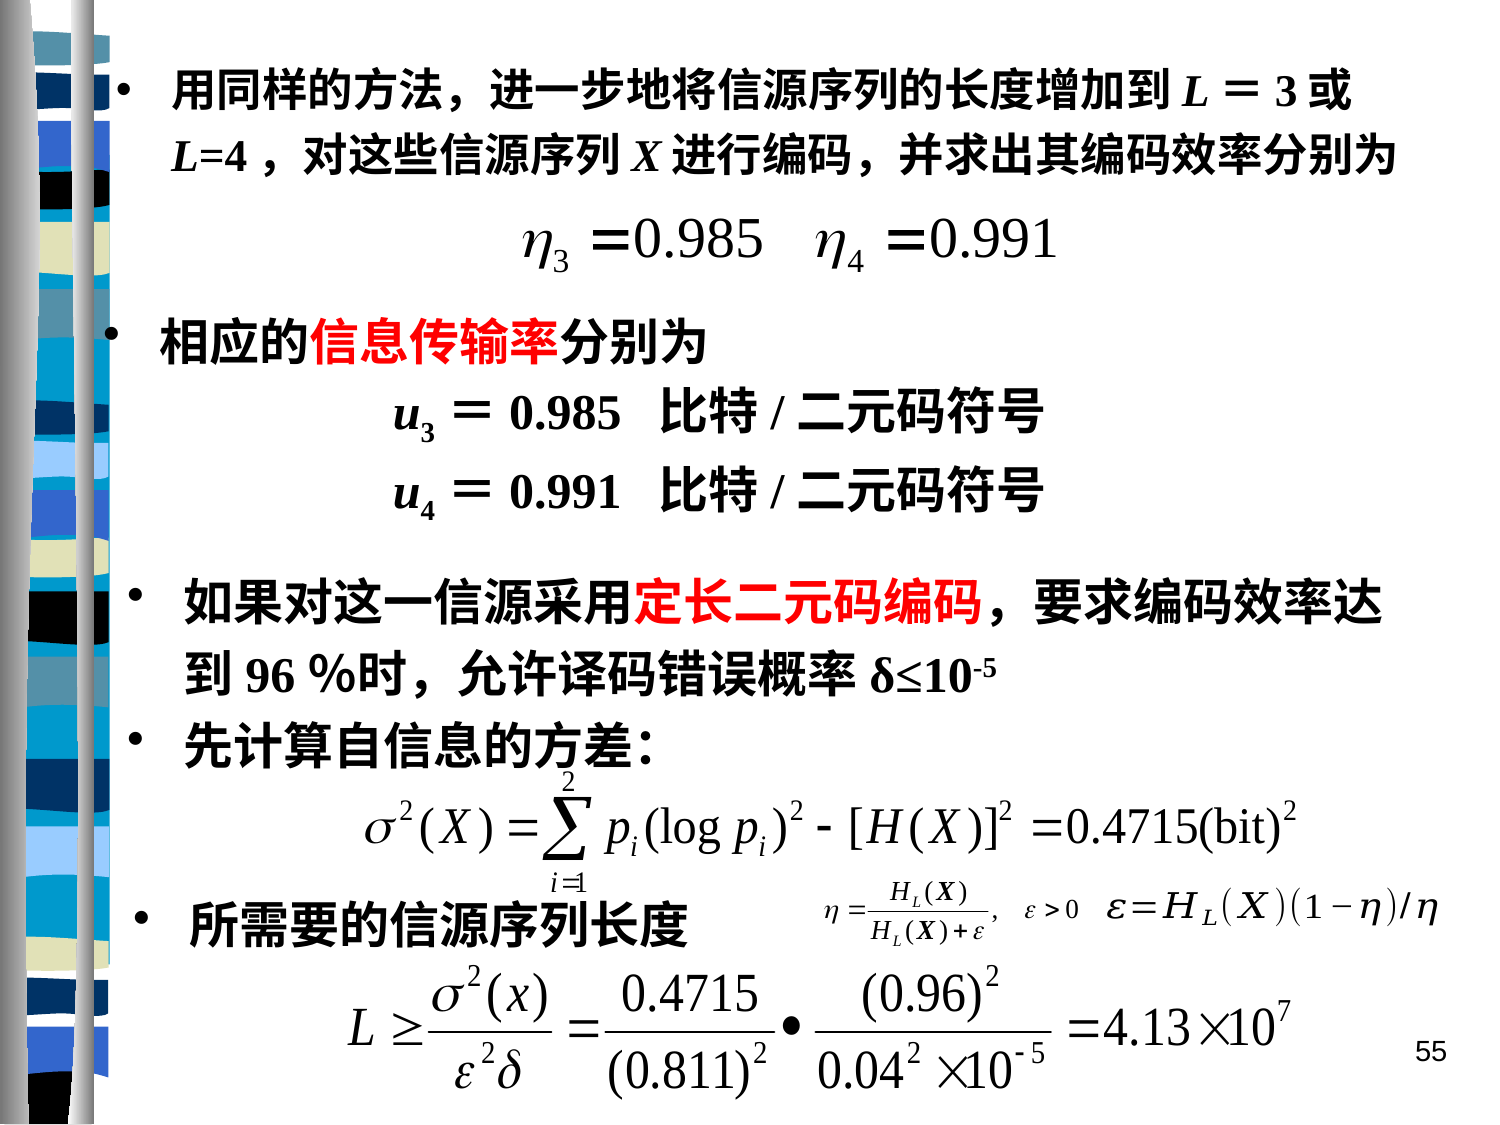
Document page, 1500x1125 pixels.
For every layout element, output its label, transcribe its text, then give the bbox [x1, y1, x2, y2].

text_box 所需要的信源序列长度 [1089, 885, 1382, 957]
text_box 相应的信息传输率分别为 u3＝0.985 比特/二元码符号 u4＝0.991 比特/二元码符号 [88, 302, 1351, 563]
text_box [820, 874, 1085, 953]
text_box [357, 757, 1307, 904]
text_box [515, 198, 1067, 287]
text_box 用同样的方法，进一步地将信源序列的长度增加到L＝3或L=4，对这些信源序列X进行编码，并求出其编码效率分别为 [100, 42, 1418, 208]
slide_number 55 [1308, 1024, 1463, 1101]
text_box 所需要的信源序列长度 [118, 885, 815, 957]
text_box 如果对这一信源采用定长二元码编码，要求编码效率达到96％时，允许译码错误概率δ≤10-5 先计算自信息的方差： [112, 550, 1424, 847]
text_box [339, 948, 1303, 1111]
